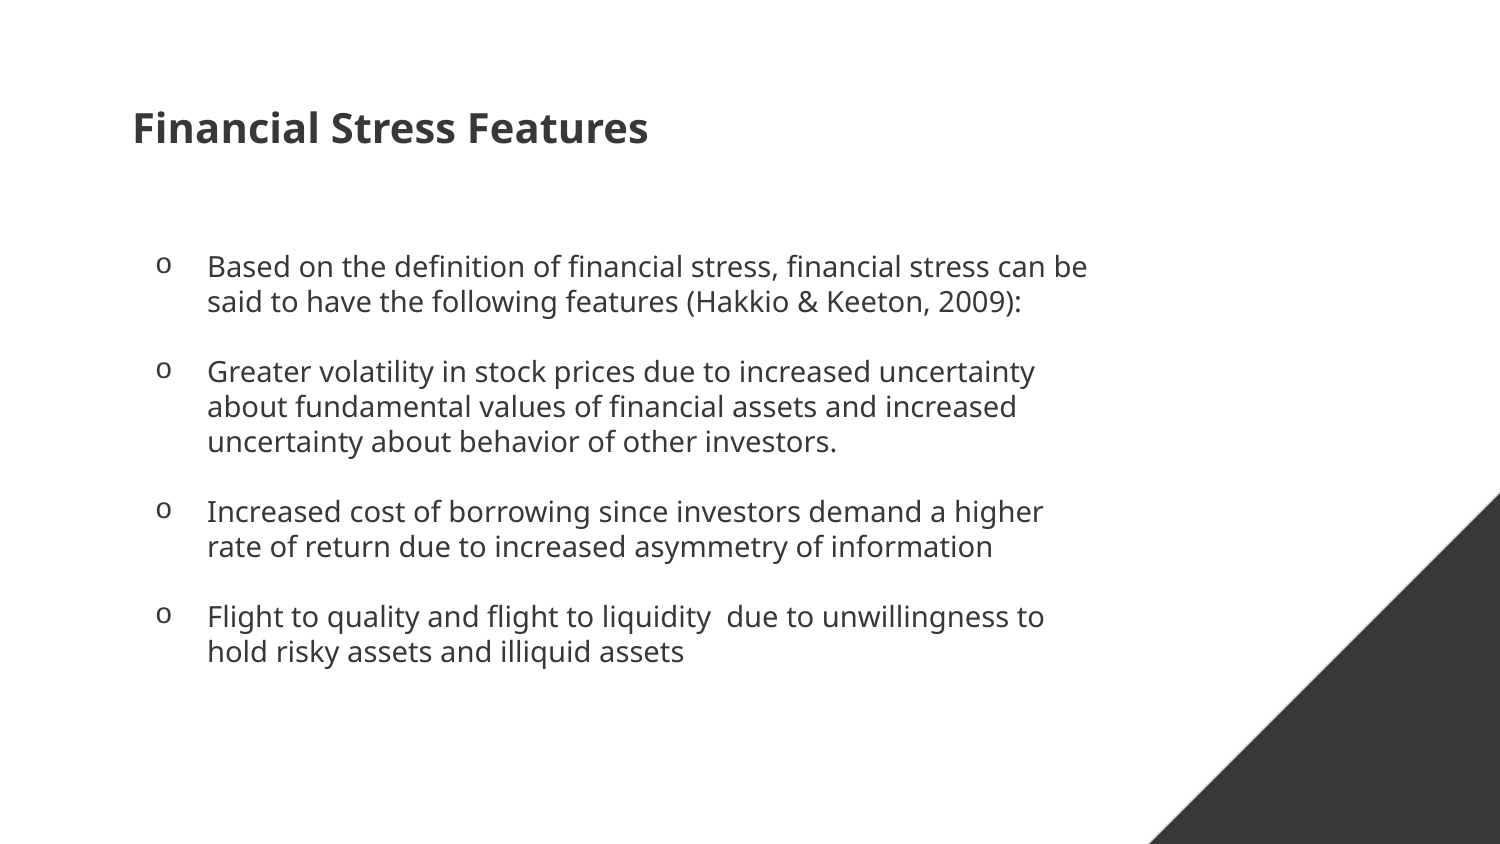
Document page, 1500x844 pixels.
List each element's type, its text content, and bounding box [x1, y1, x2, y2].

list Based on the definition of financial stress, financial stress can be said to have the following features (Hakkio & Keeton, 2009): Greater volatility in stock prices due to increased uncertainty about fundamental values of financial assets and increased uncertainty about behavior of other investors. Increased cost of borrowing since investors demand a higher rate of return due to increased asymmetry of information Flight to quality and flight to liquidity due to unwillingness to hold risky assets and illiquid assets [116, 233, 1114, 769]
title Financial Stress Features [116, 87, 1064, 174]
